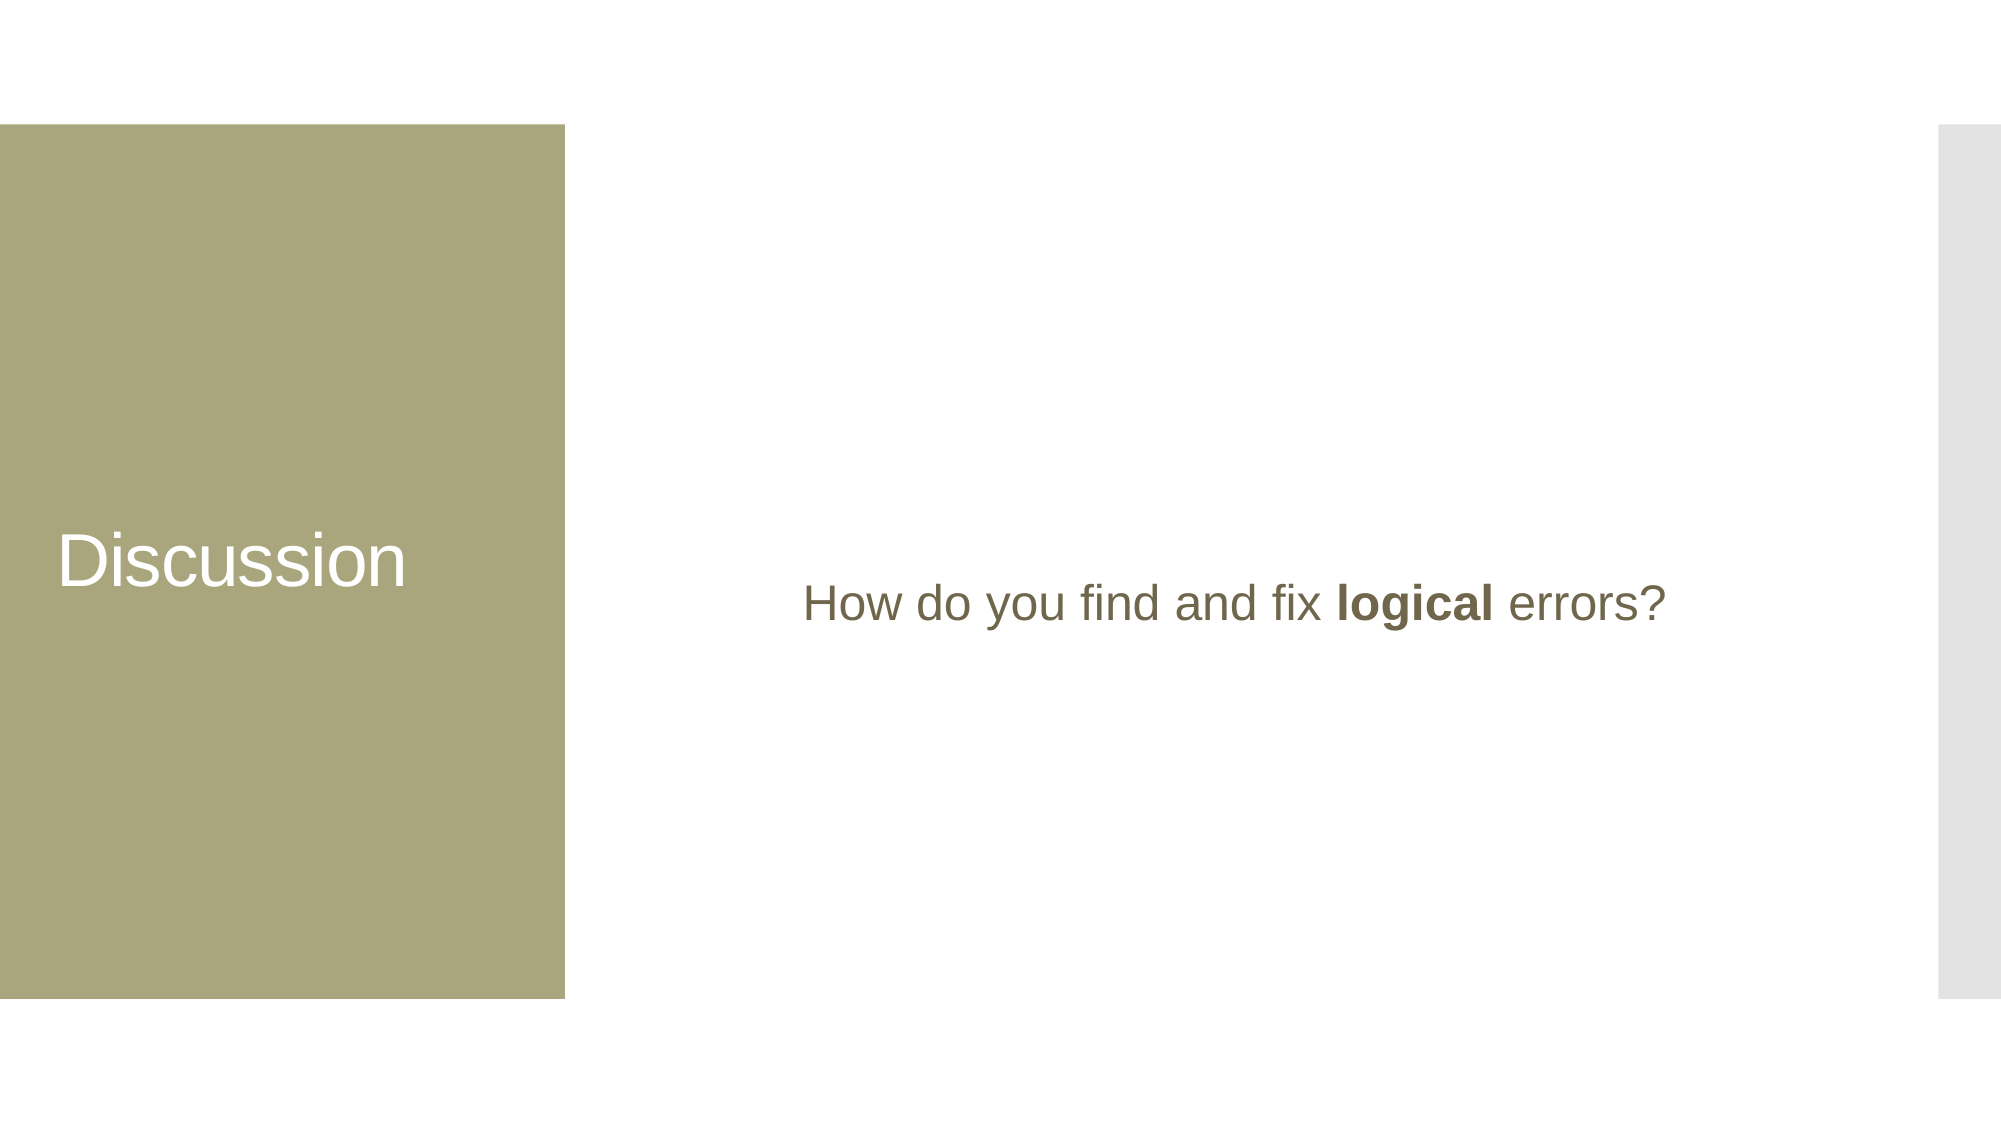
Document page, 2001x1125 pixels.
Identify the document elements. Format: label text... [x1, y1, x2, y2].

title Discussion [41, 184, 525, 940]
list How do you find and fix logical errors? [634, 141, 1835, 982]
